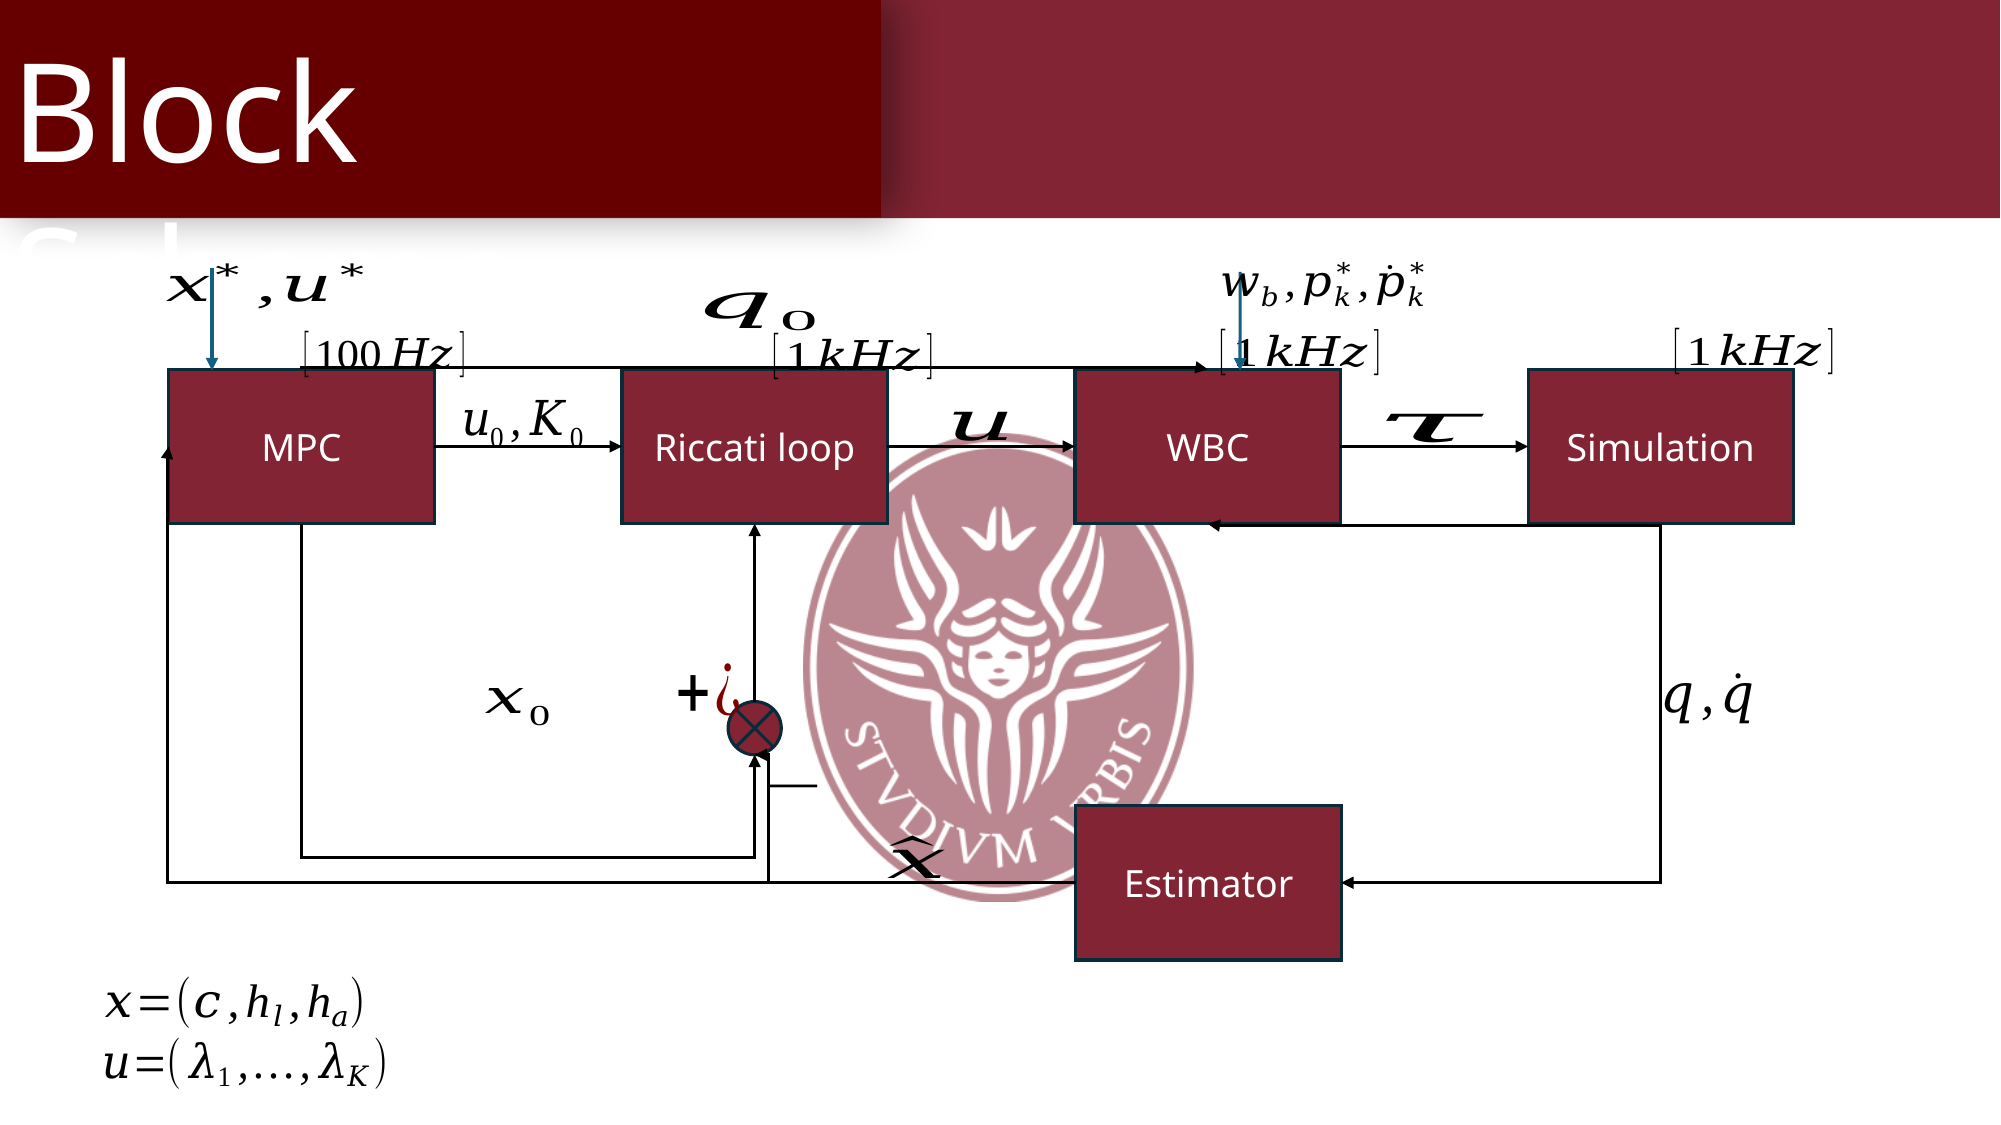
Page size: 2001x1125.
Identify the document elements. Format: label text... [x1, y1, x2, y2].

text_box [0, 0, 882, 219]
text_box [160, 251, 1838, 961]
text_box Block Scheme [0, 17, 881, 363]
text_box [921, 0, 2000, 220]
